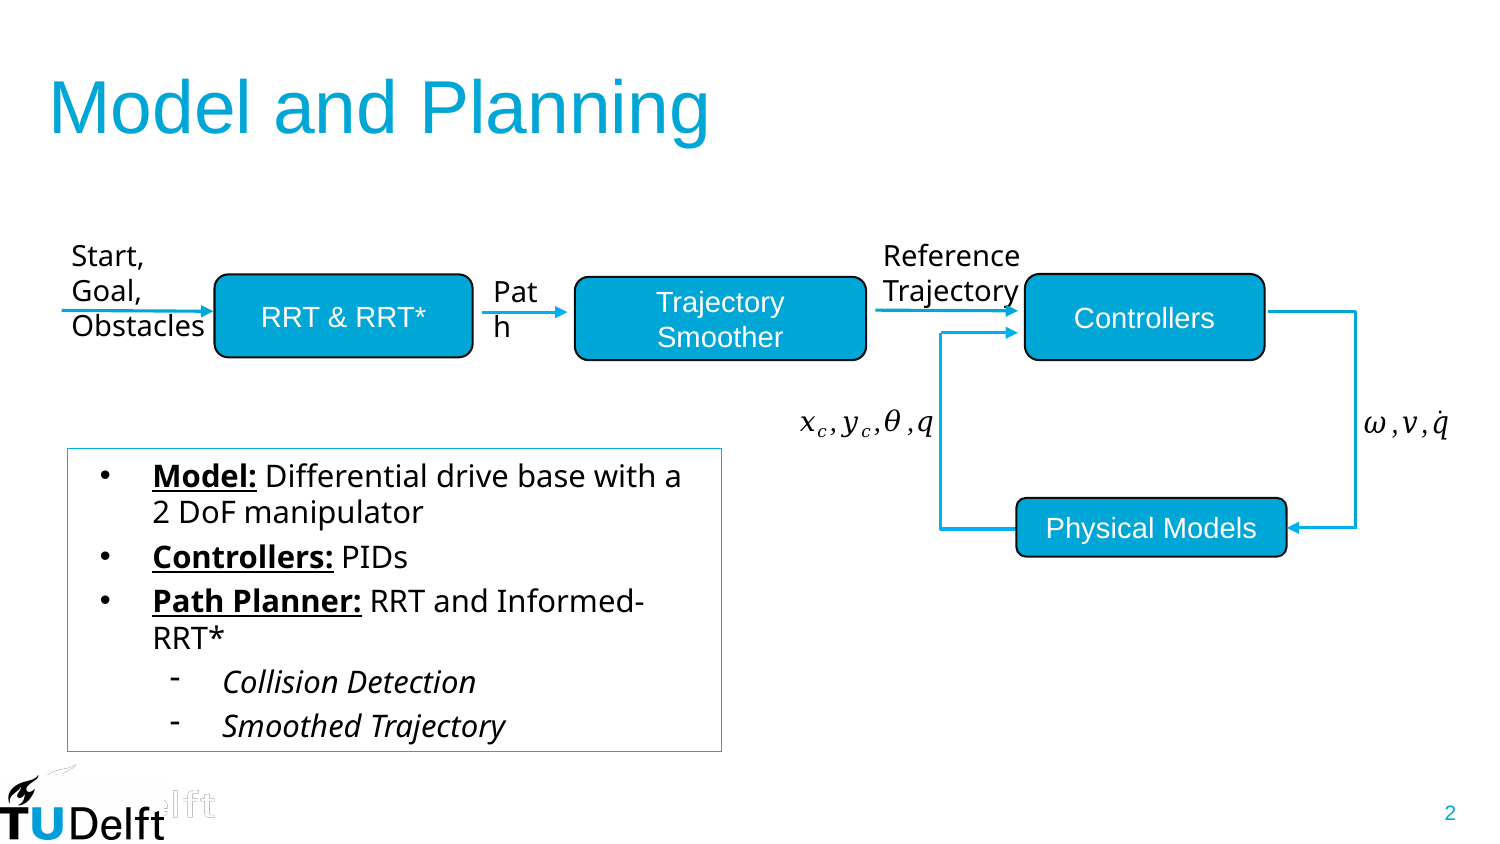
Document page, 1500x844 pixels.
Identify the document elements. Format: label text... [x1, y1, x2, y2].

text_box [1267, 311, 1356, 530]
text_box Path [478, 265, 564, 351]
list Model: Differential drive base with a 2 DoF manipulator Controllers: PIDs Path Planner: RRT and Informed-RRT* Collision Detection Smoothed Trajectory [67, 448, 722, 752]
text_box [940, 332, 1038, 530]
text_box RRT & RRT* [216, 274, 473, 358]
text_box Controllers [1024, 274, 1265, 361]
text_box Start, Goal, Obstacles [56, 229, 226, 350]
text_box Trajectory Smoother [574, 276, 867, 361]
picture [0, 751, 241, 844]
title Model and Planning [33, 33, 1455, 175]
text_box Physical Models [1016, 497, 1287, 557]
text_box Reference Trajectory [868, 229, 1039, 315]
